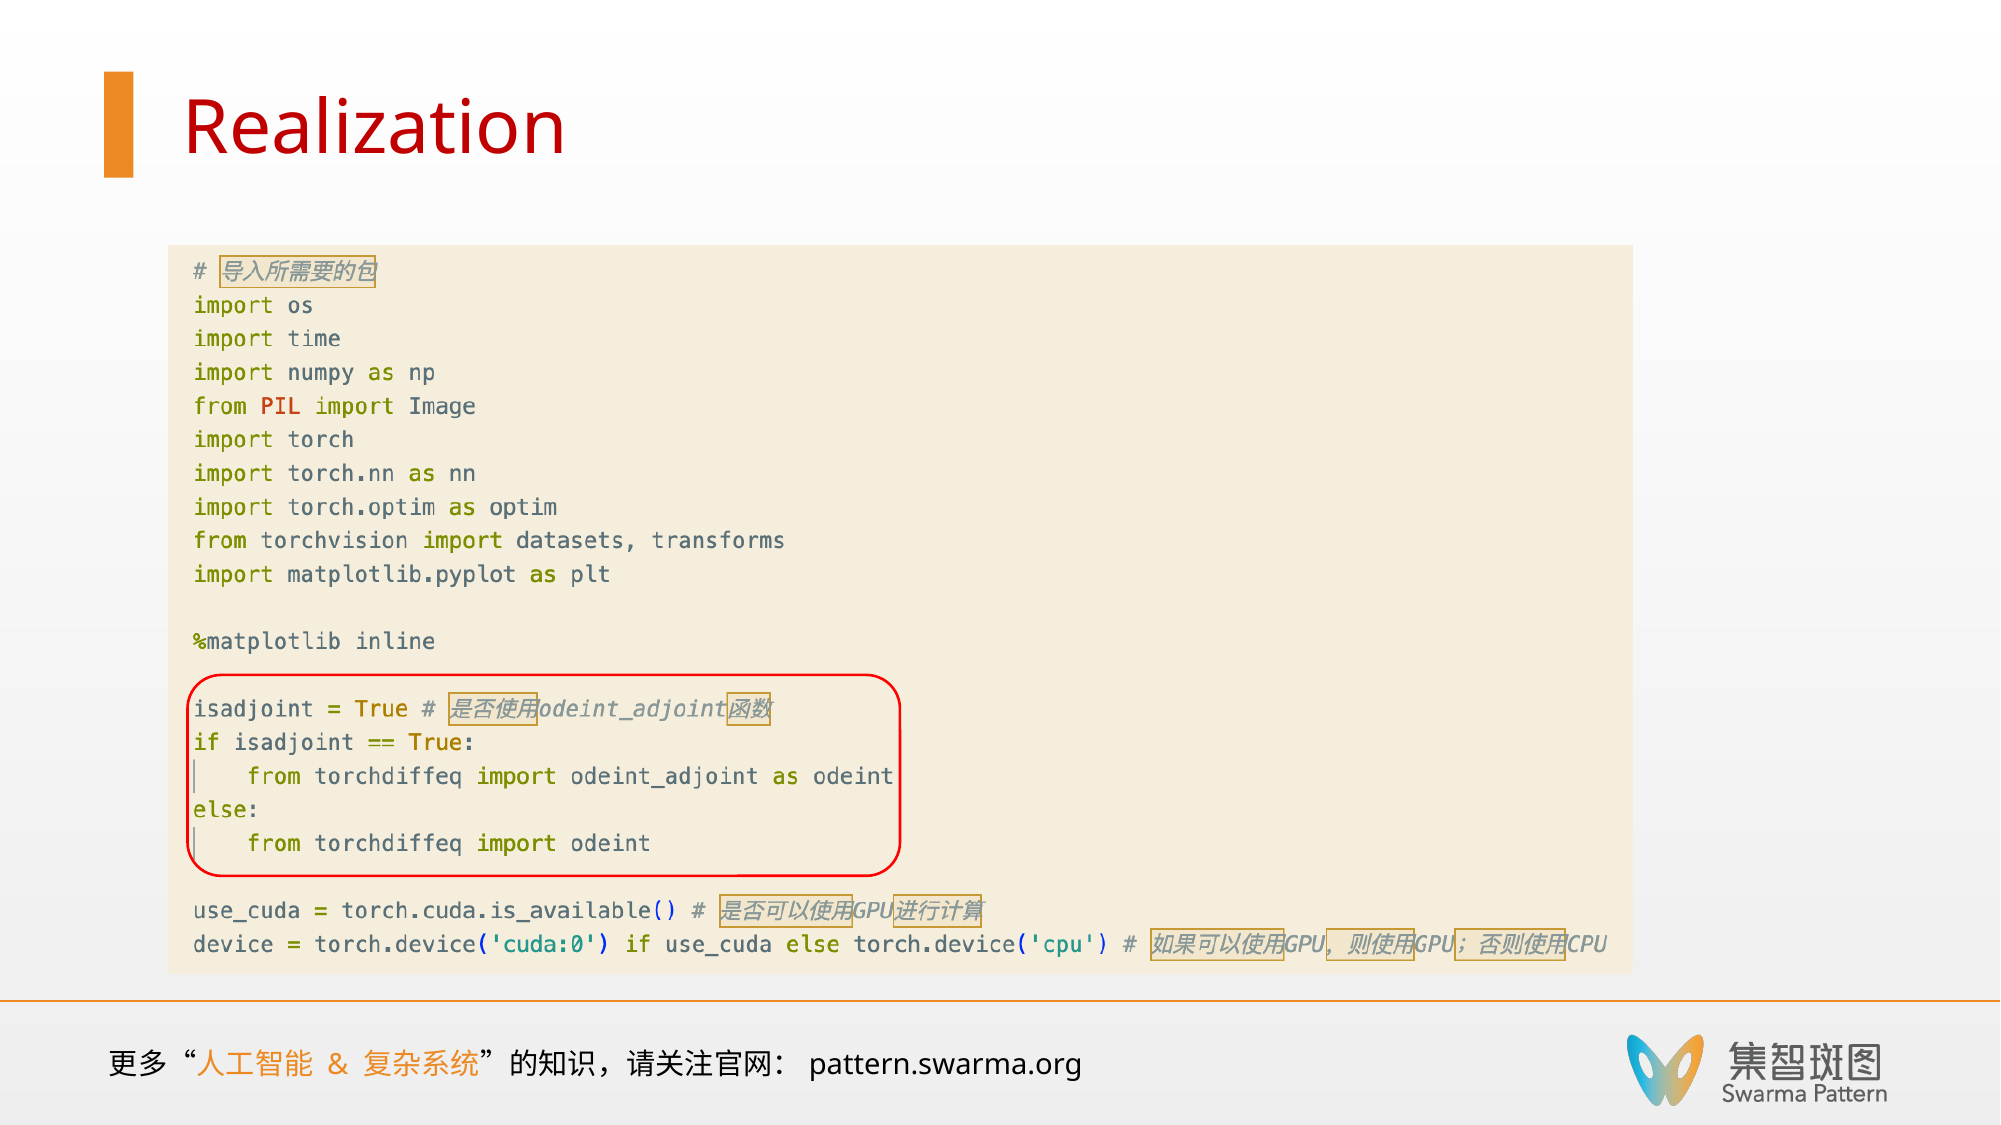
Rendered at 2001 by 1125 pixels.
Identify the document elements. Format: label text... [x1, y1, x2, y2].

picture [1621, 1028, 1907, 1113]
text_box [103, 70, 135, 179]
text_box 更多“人工智能 & 复杂系统”的知识，请关注官网：pattern.swarma.org [94, 1038, 1273, 1088]
text_box Realization [168, 71, 1847, 177]
picture [167, 245, 1633, 974]
